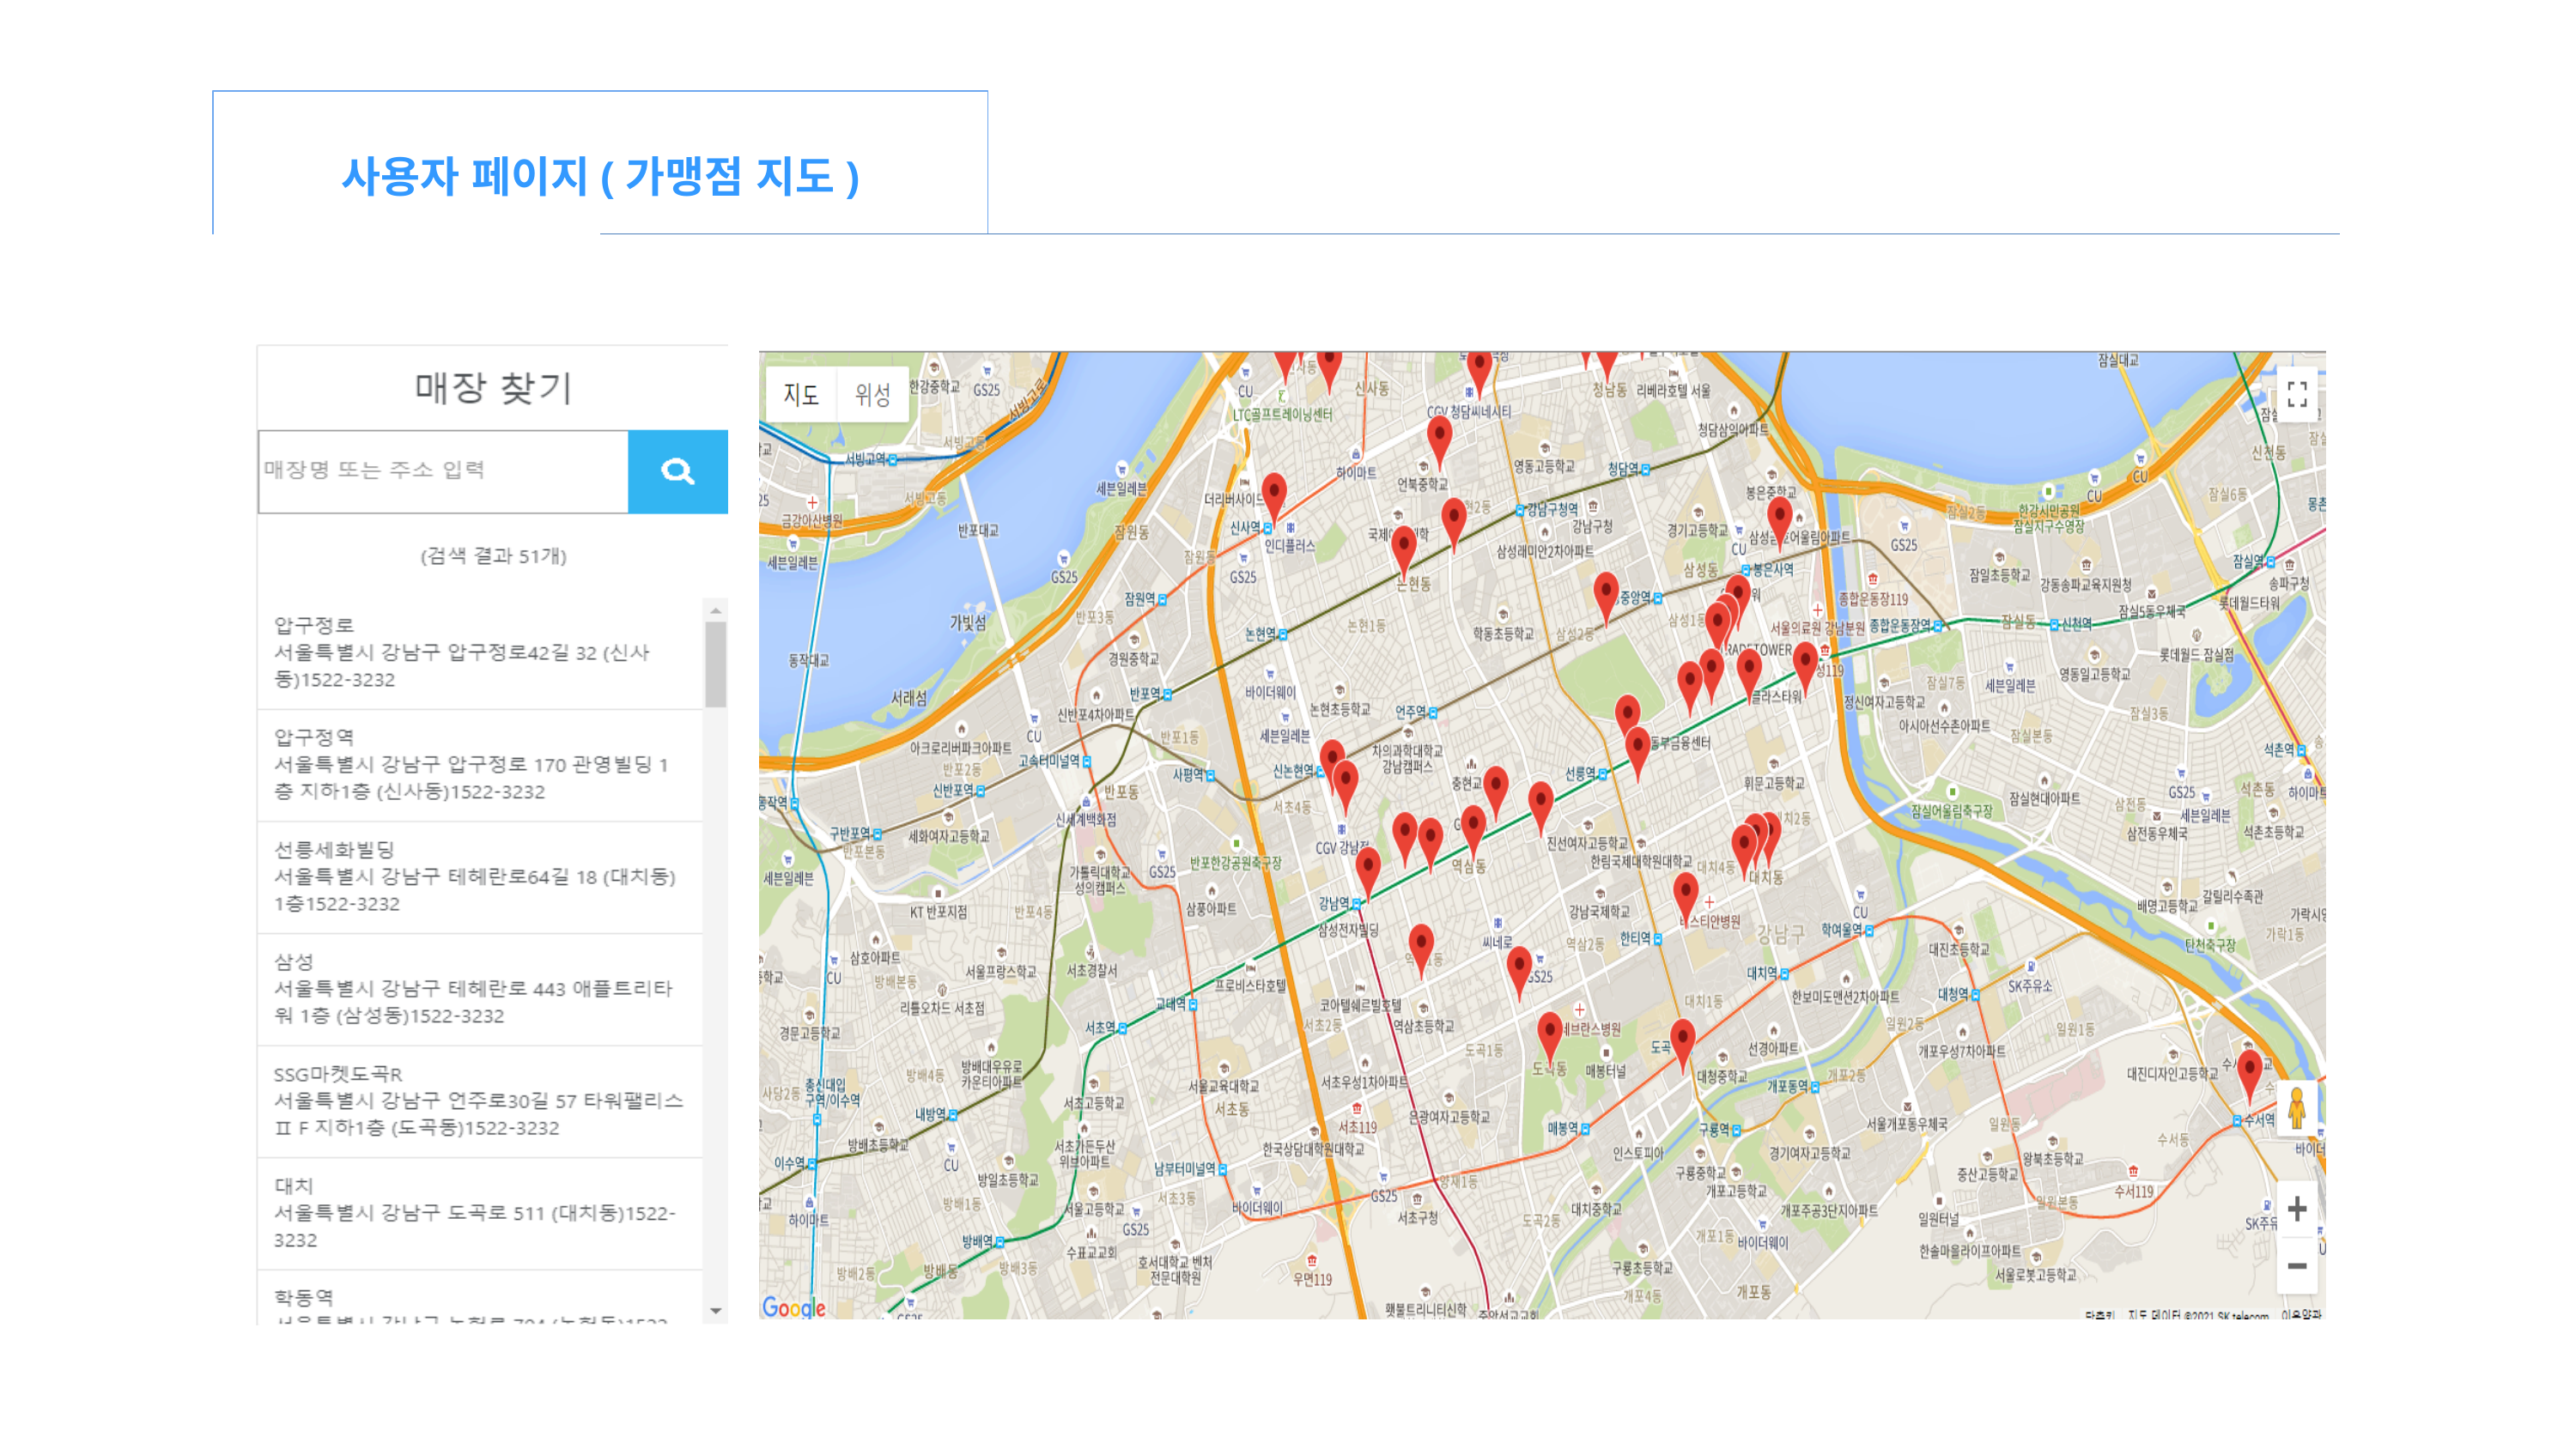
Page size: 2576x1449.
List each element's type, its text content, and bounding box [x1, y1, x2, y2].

picture [255, 343, 729, 1325]
text_box [212, 90, 988, 143]
picture [759, 348, 2326, 1319]
text_box 사용자 페이지(가맹점 지도) [138, 143, 1062, 234]
